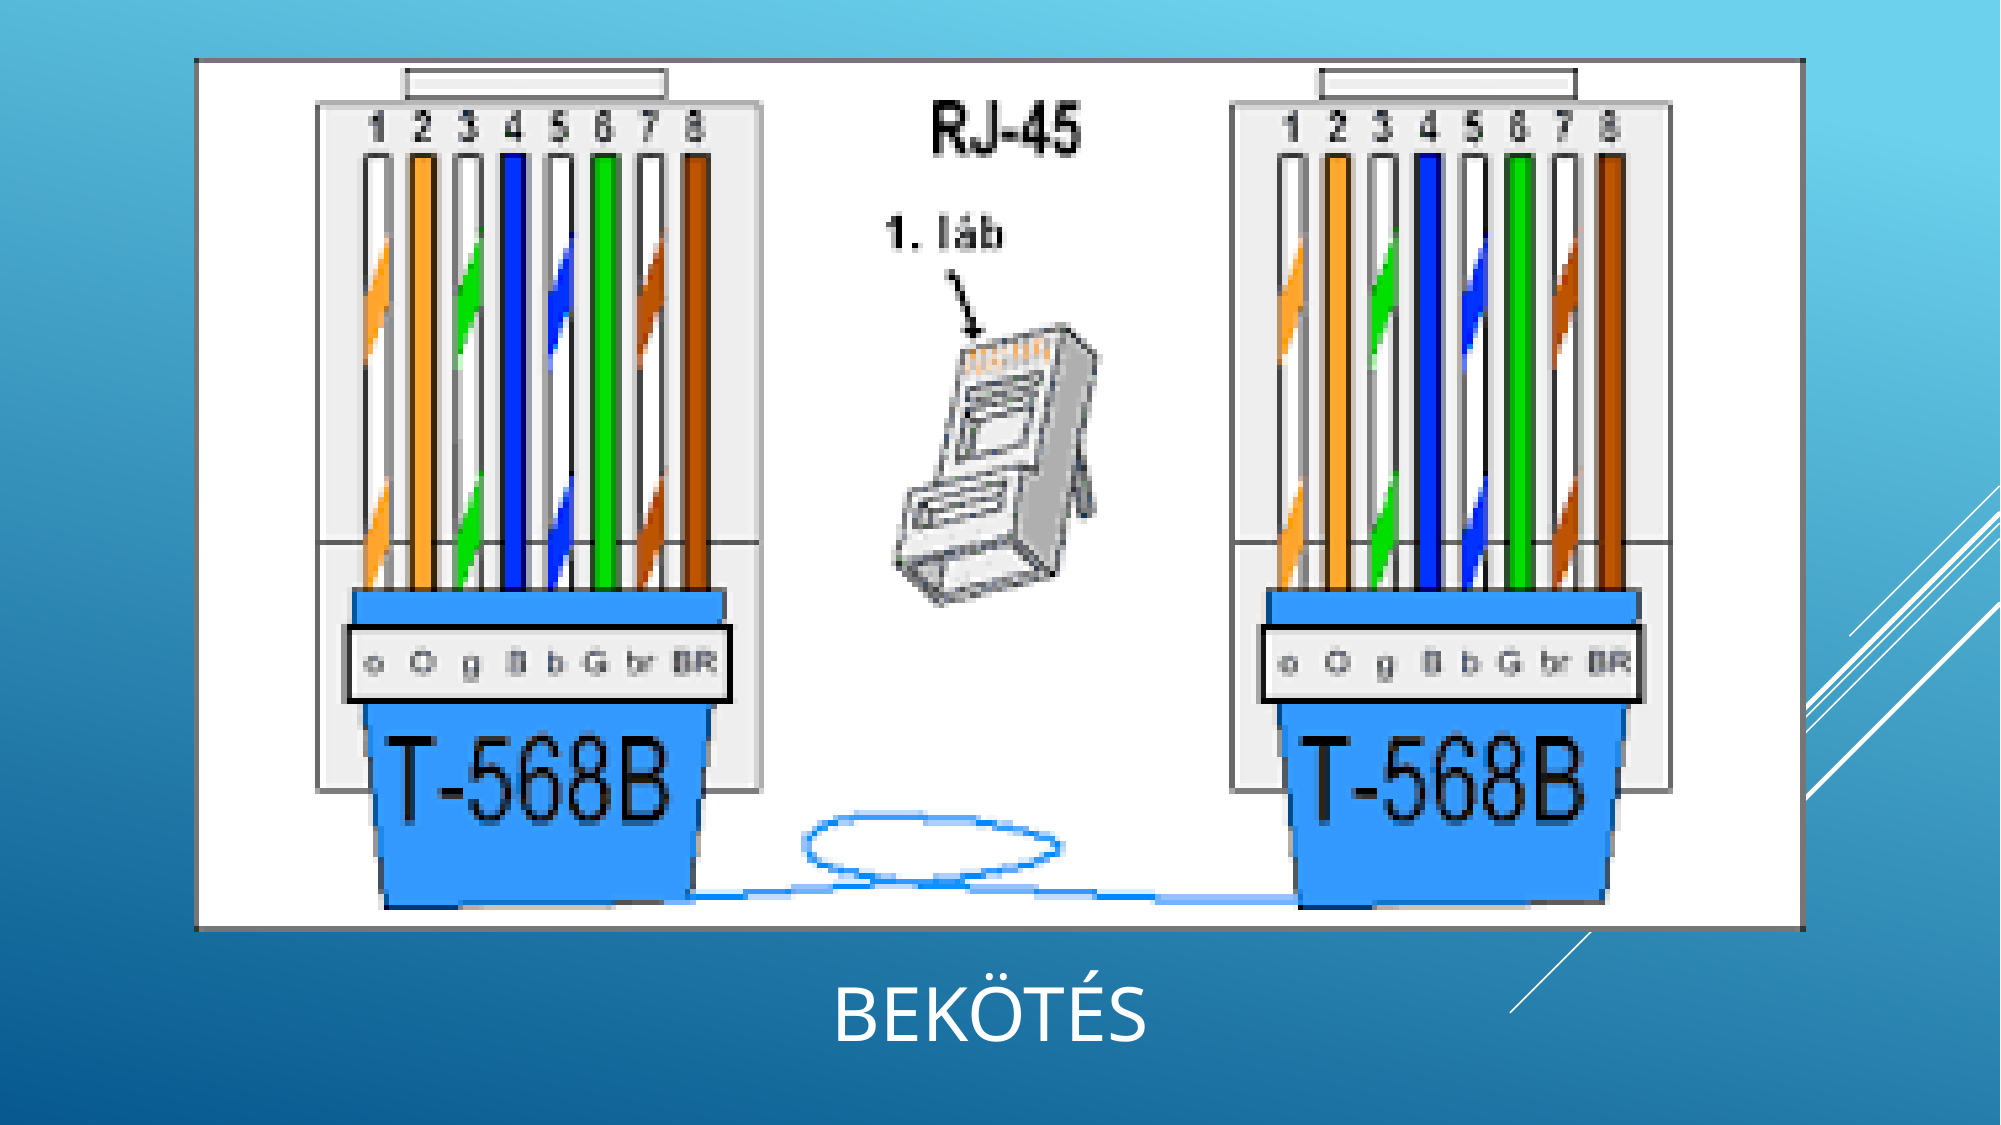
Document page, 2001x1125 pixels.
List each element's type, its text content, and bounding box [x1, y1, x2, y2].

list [193, 58, 1806, 932]
title Bekötés [816, 932, 1184, 1125]
